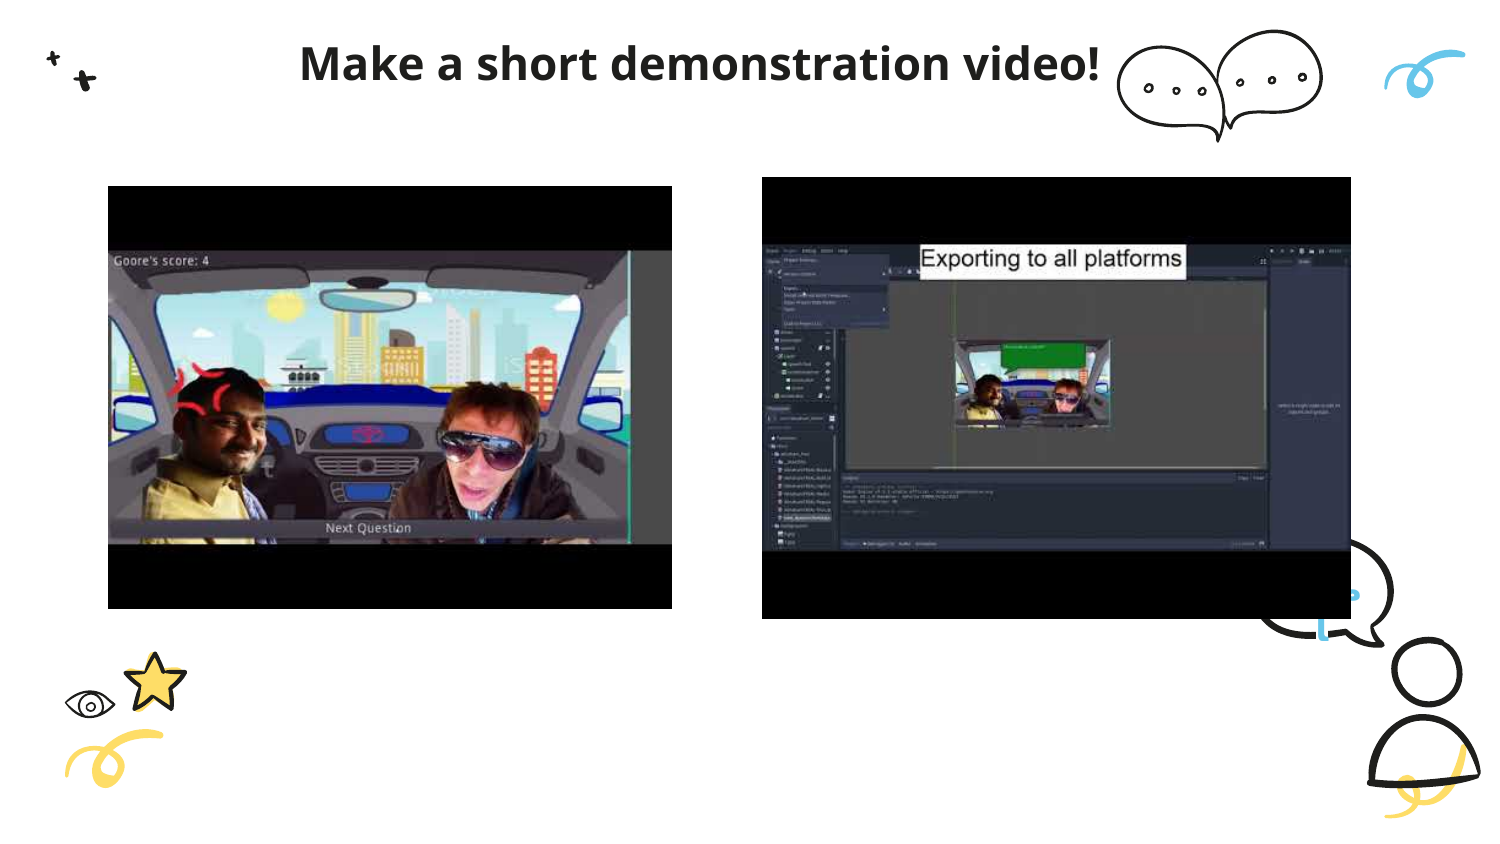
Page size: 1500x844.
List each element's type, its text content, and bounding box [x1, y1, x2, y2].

text_box [1384, 49, 1466, 99]
text_box Make a short demonstration video! [138, 19, 1273, 105]
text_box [64, 690, 117, 719]
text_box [122, 651, 189, 713]
text_box [1384, 797, 1446, 819]
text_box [45, 50, 98, 92]
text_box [1111, 29, 1324, 143]
text_box [65, 729, 164, 789]
picture [107, 186, 672, 610]
picture [762, 176, 1352, 619]
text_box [1245, 534, 1482, 789]
